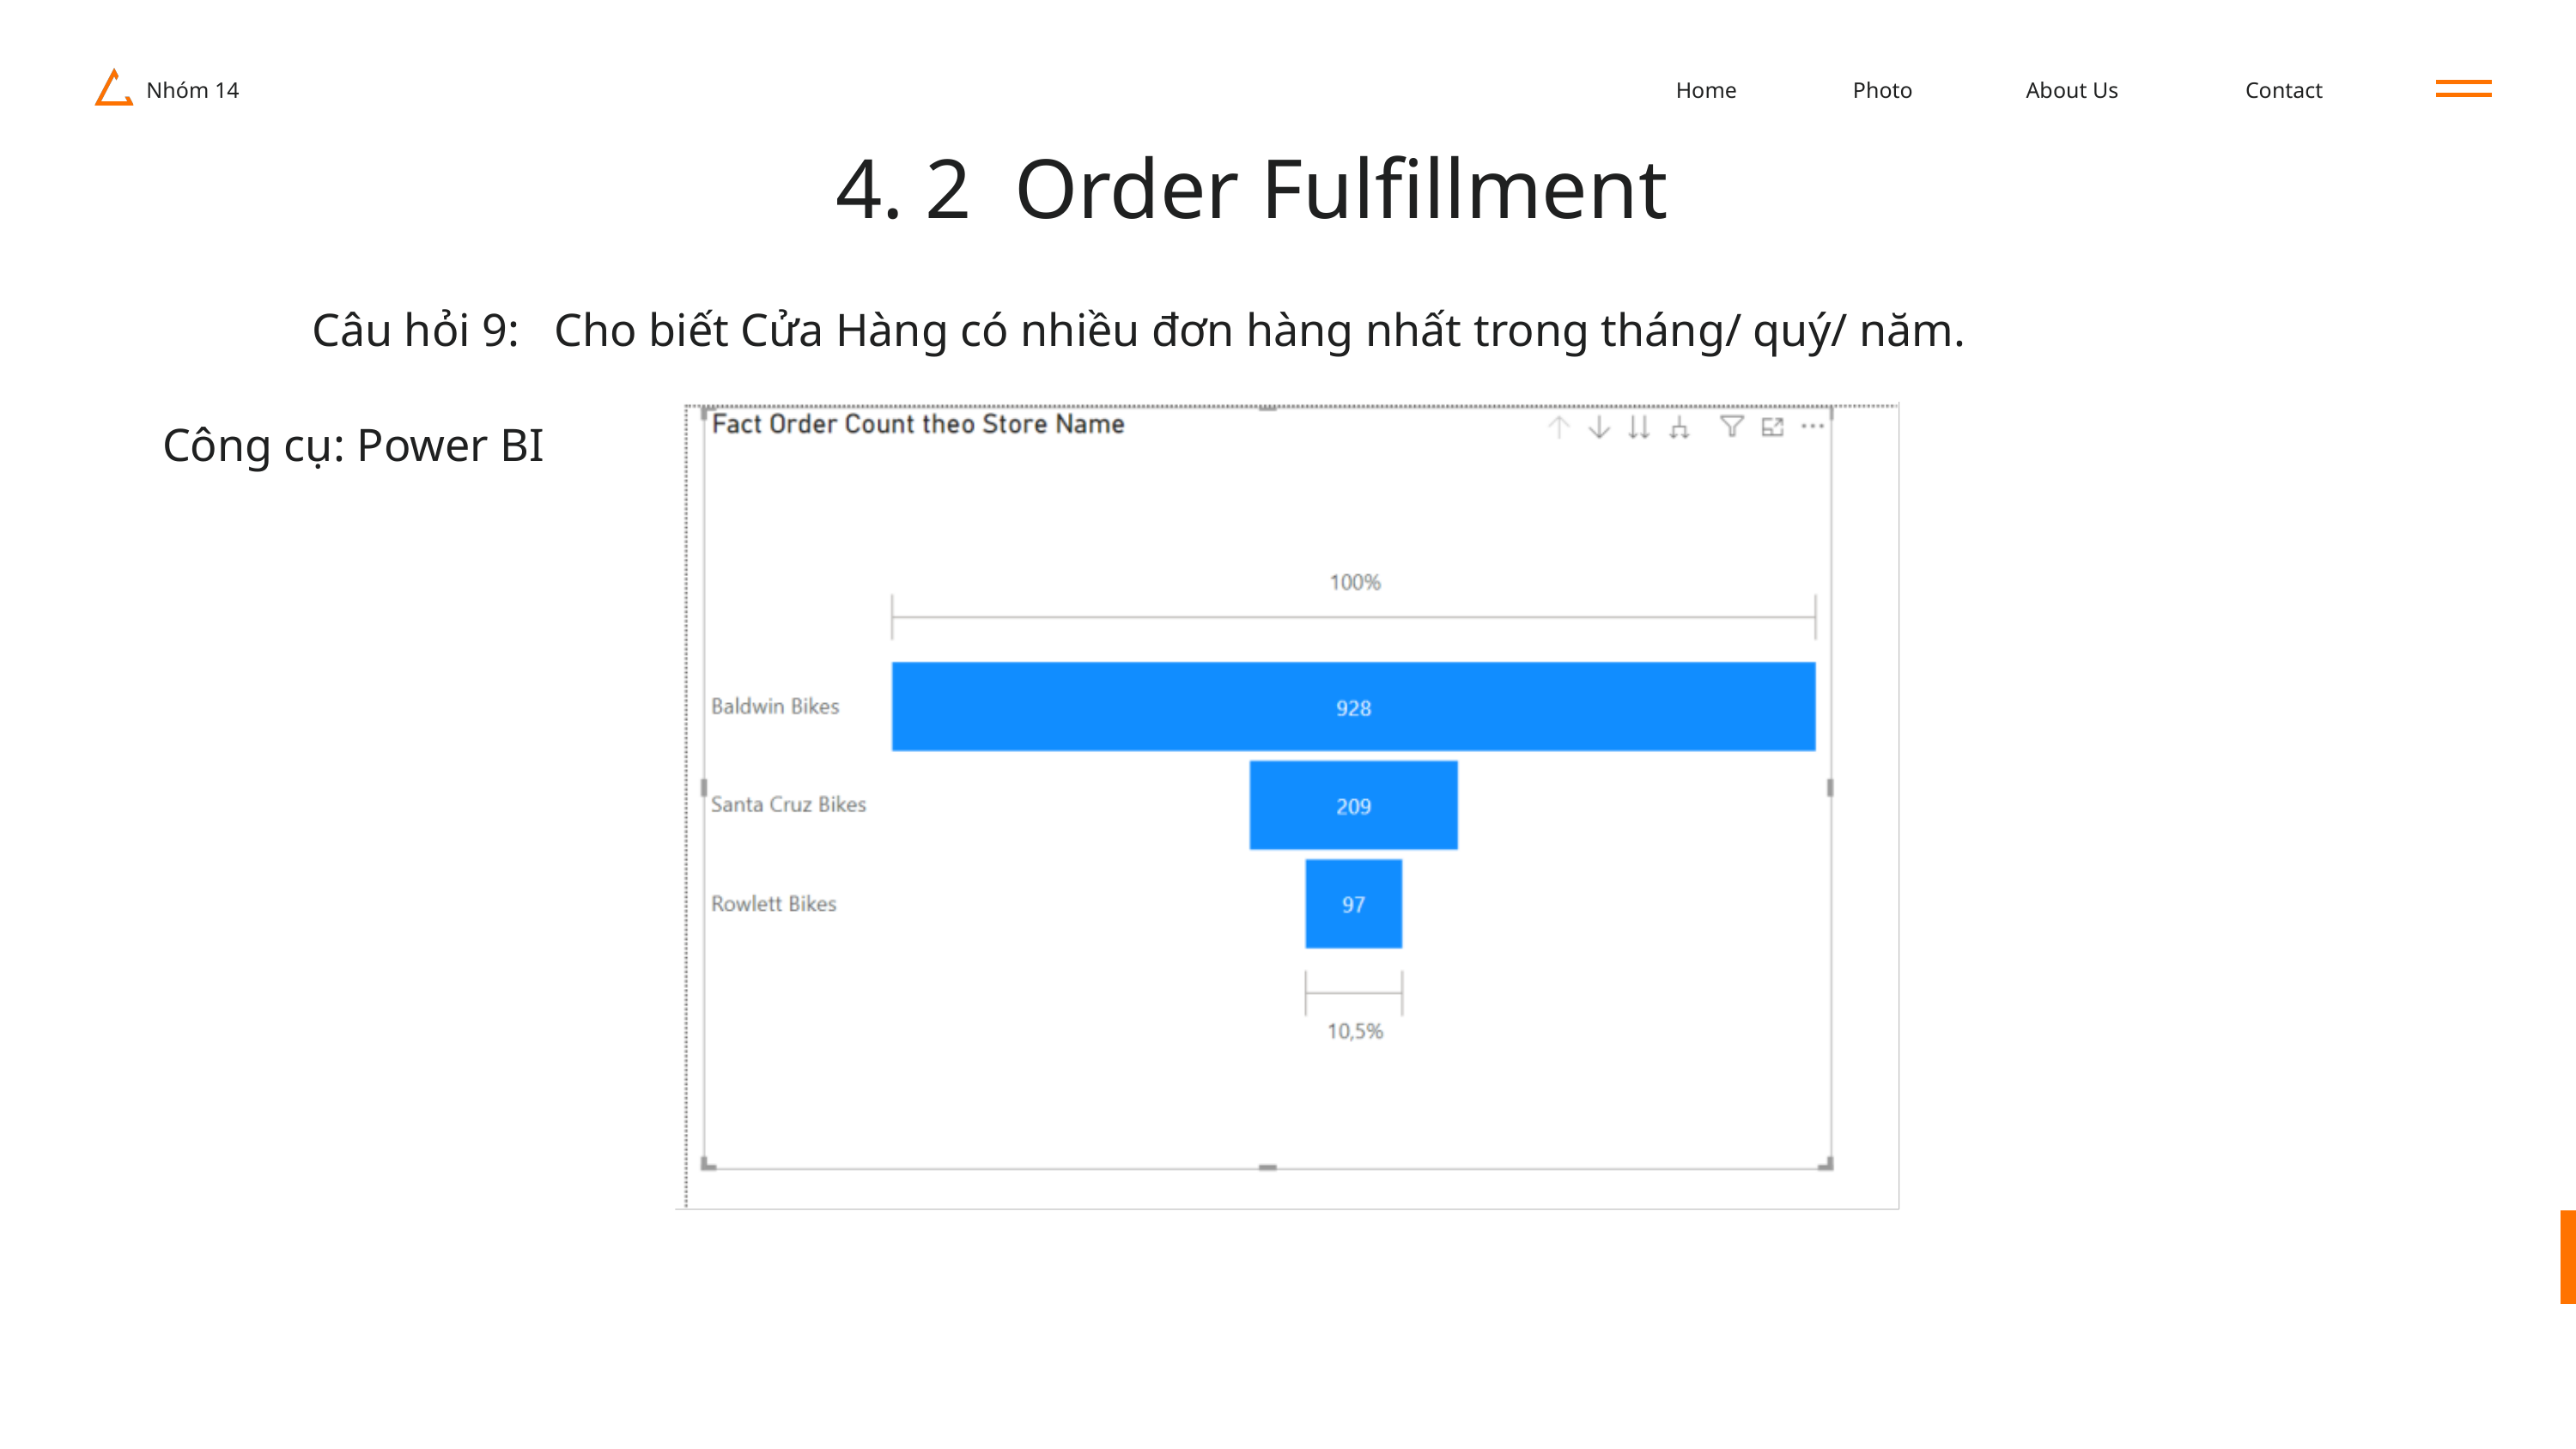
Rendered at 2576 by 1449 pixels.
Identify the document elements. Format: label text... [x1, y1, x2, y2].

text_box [2435, 79, 2493, 84]
text_box Photo [1852, 72, 1957, 103]
text_box About Us [2026, 72, 2176, 103]
text_box [94, 68, 134, 106]
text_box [2560, 1210, 2576, 1304]
text_box [675, 919, 1901, 1211]
text_box 4. 2 Order Fulfillment [835, 139, 2245, 235]
text_box Câu hỏi 9: Cho biết Cửa Hàng có nhiều đơn hàng nhất trong tháng/ quý/ năm. [312, 293, 2492, 919]
text_box Contact [2245, 72, 2384, 103]
text_box Home [1675, 72, 1790, 103]
text_box Nhóm 14 [146, 72, 365, 103]
text_box Công cụ: Power BI [162, 407, 569, 470]
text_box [2435, 92, 2493, 97]
